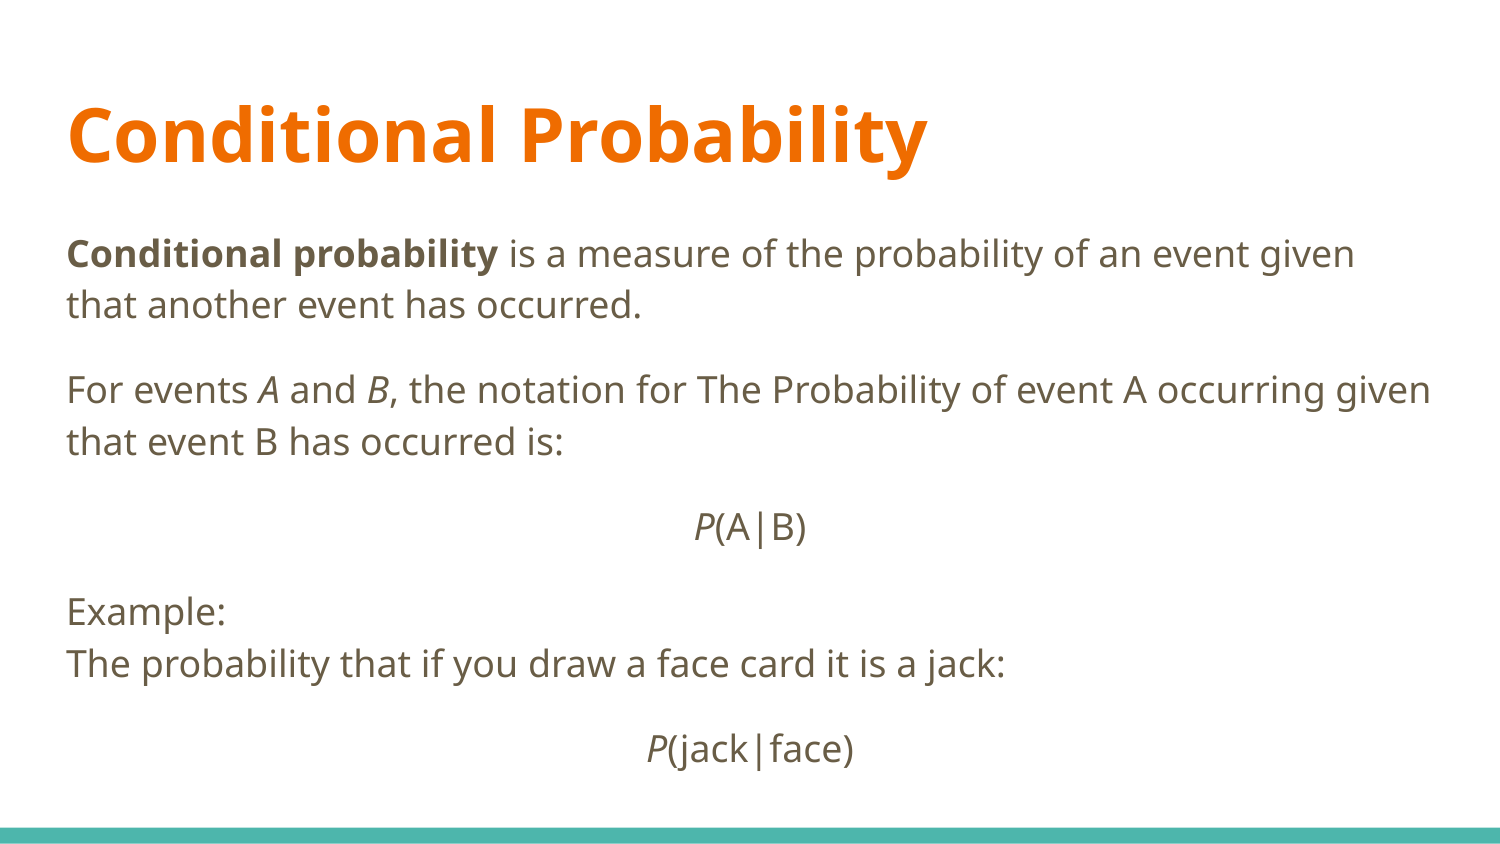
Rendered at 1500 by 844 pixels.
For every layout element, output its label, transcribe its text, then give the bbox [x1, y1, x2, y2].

title Conditional Probability [51, 72, 1449, 189]
list Conditional probability is a measure of the probability of an event given that another event has occurred. For events A and B, the notation for The Probability of event A occurring given that event B has occurred is: P(A|B) Example: The probability that if you draw a face card it is a jack: P(jack|face) [51, 207, 1449, 792]
